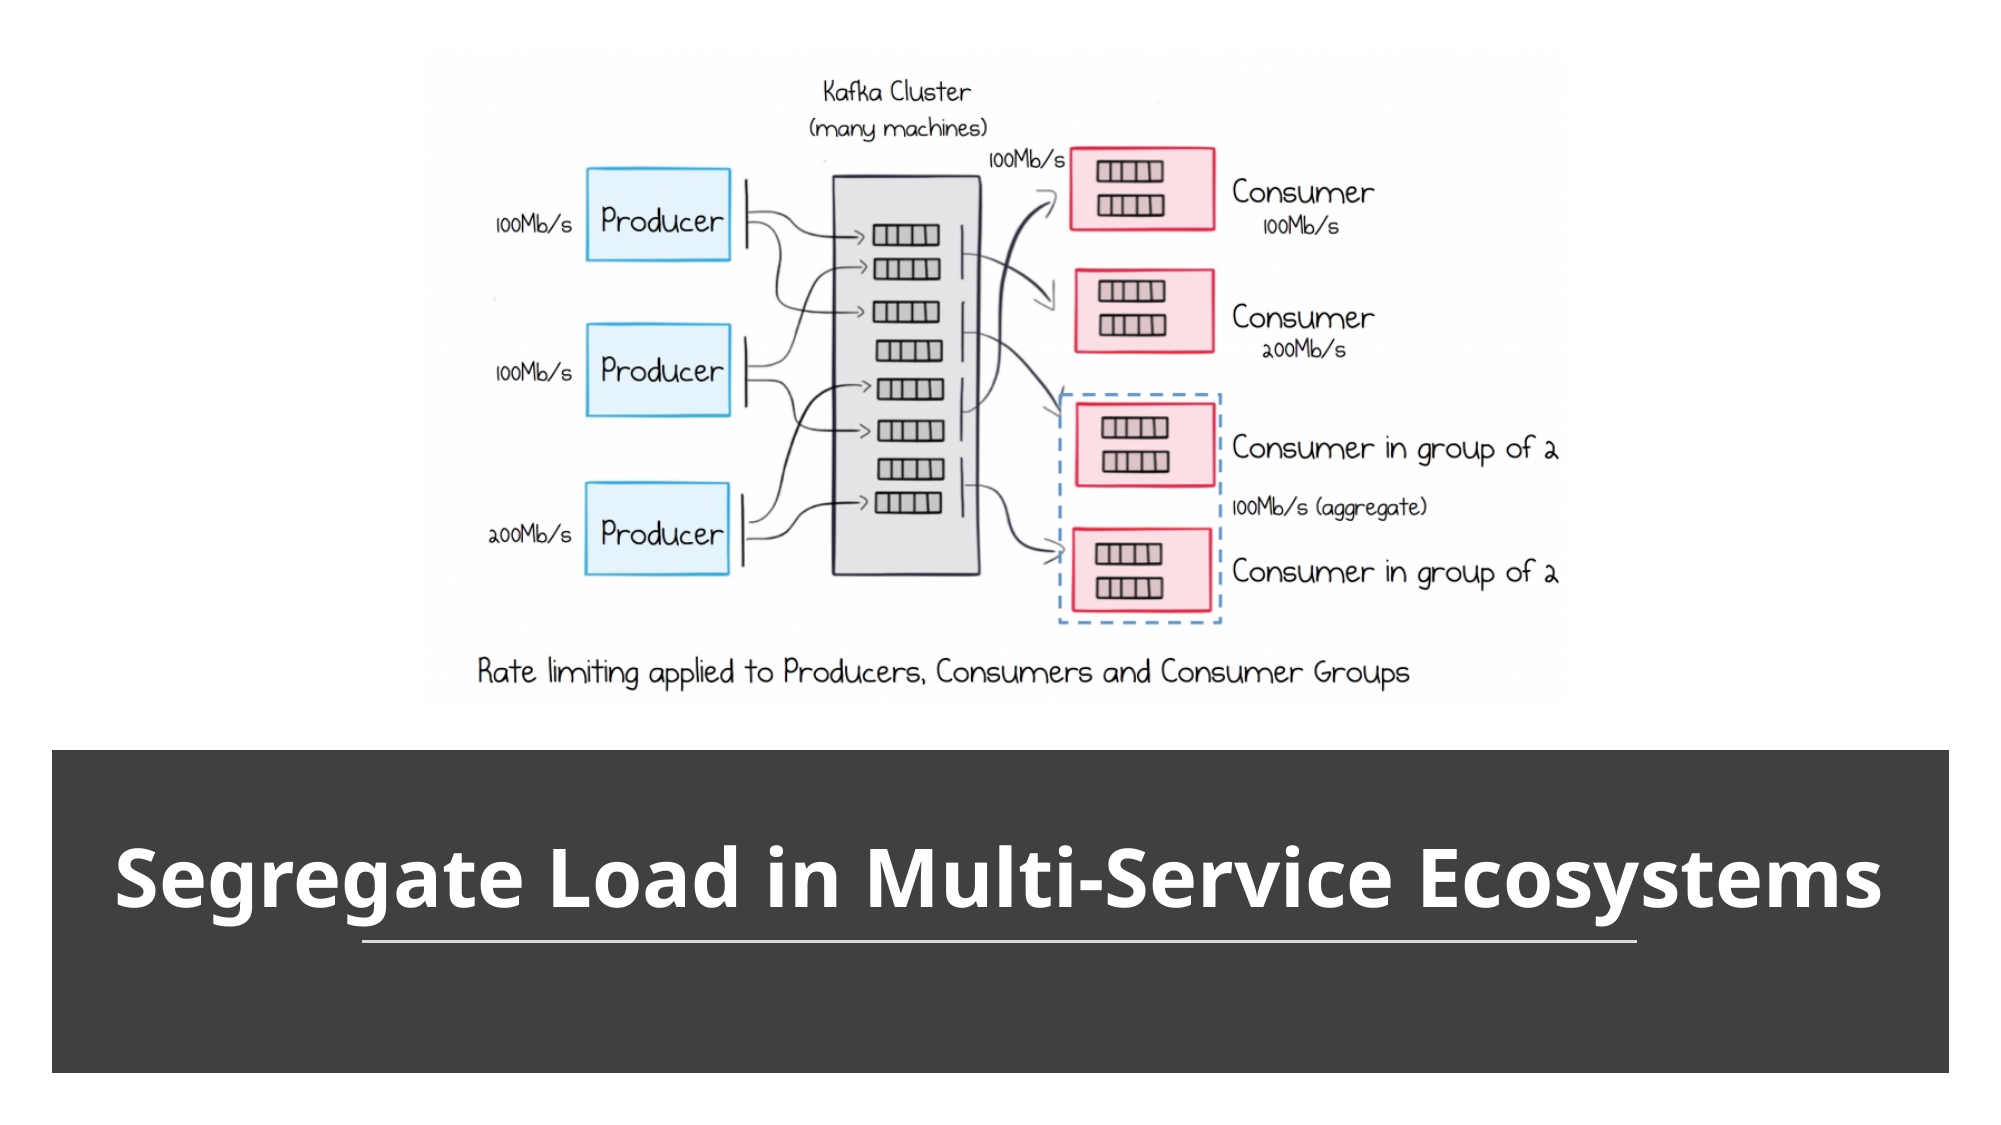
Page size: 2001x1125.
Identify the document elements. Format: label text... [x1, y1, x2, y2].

title Segregate Load in Multi-Service Ecosystems [86, 780, 1914, 933]
text_box [61, 759, 1939, 1064]
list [425, 50, 1566, 707]
